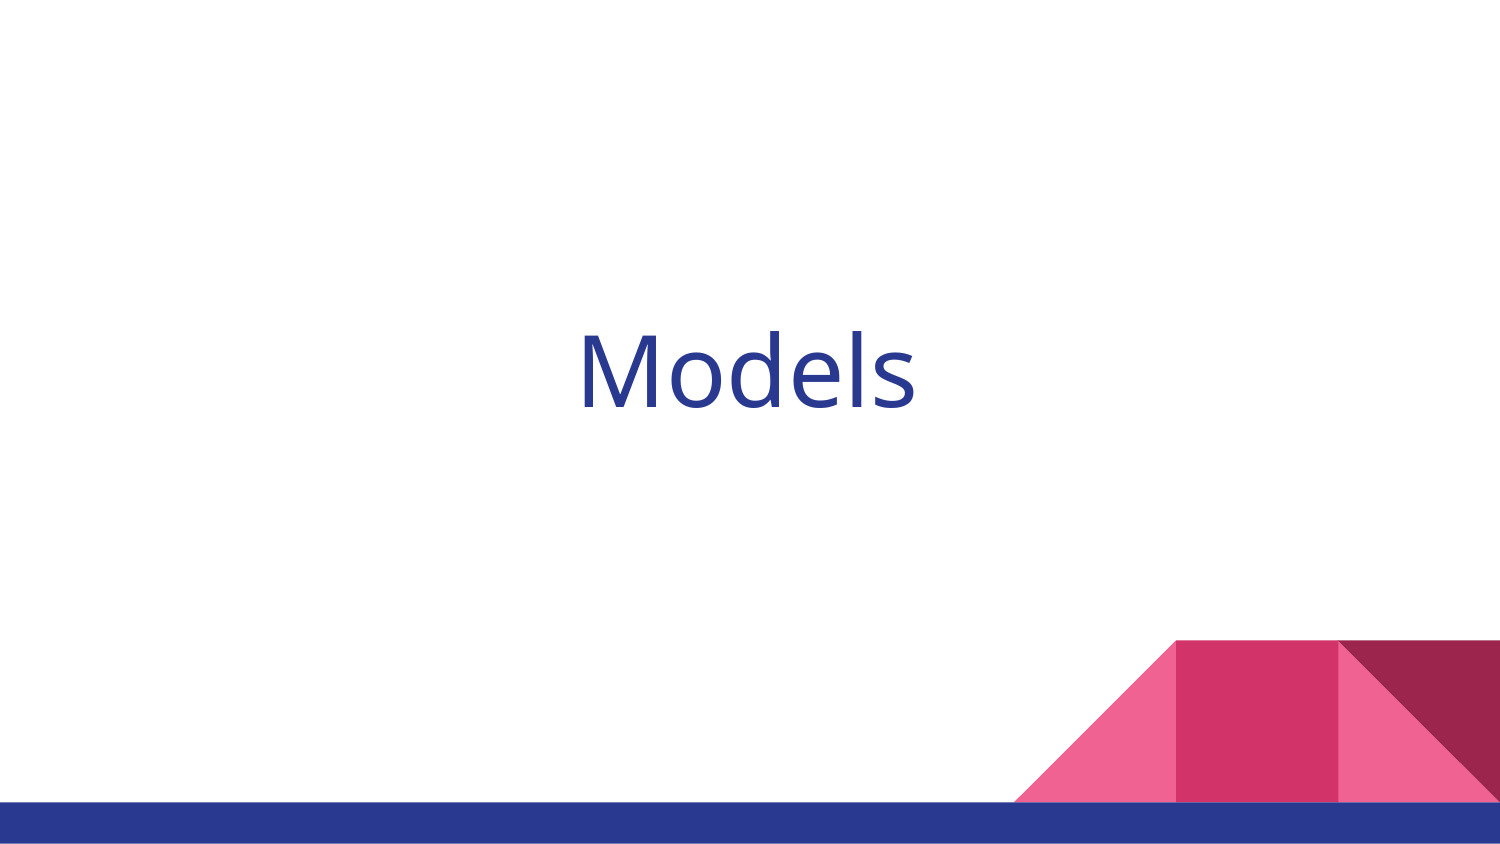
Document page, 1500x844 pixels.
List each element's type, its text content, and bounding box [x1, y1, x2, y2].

title Models [560, 292, 1500, 479]
